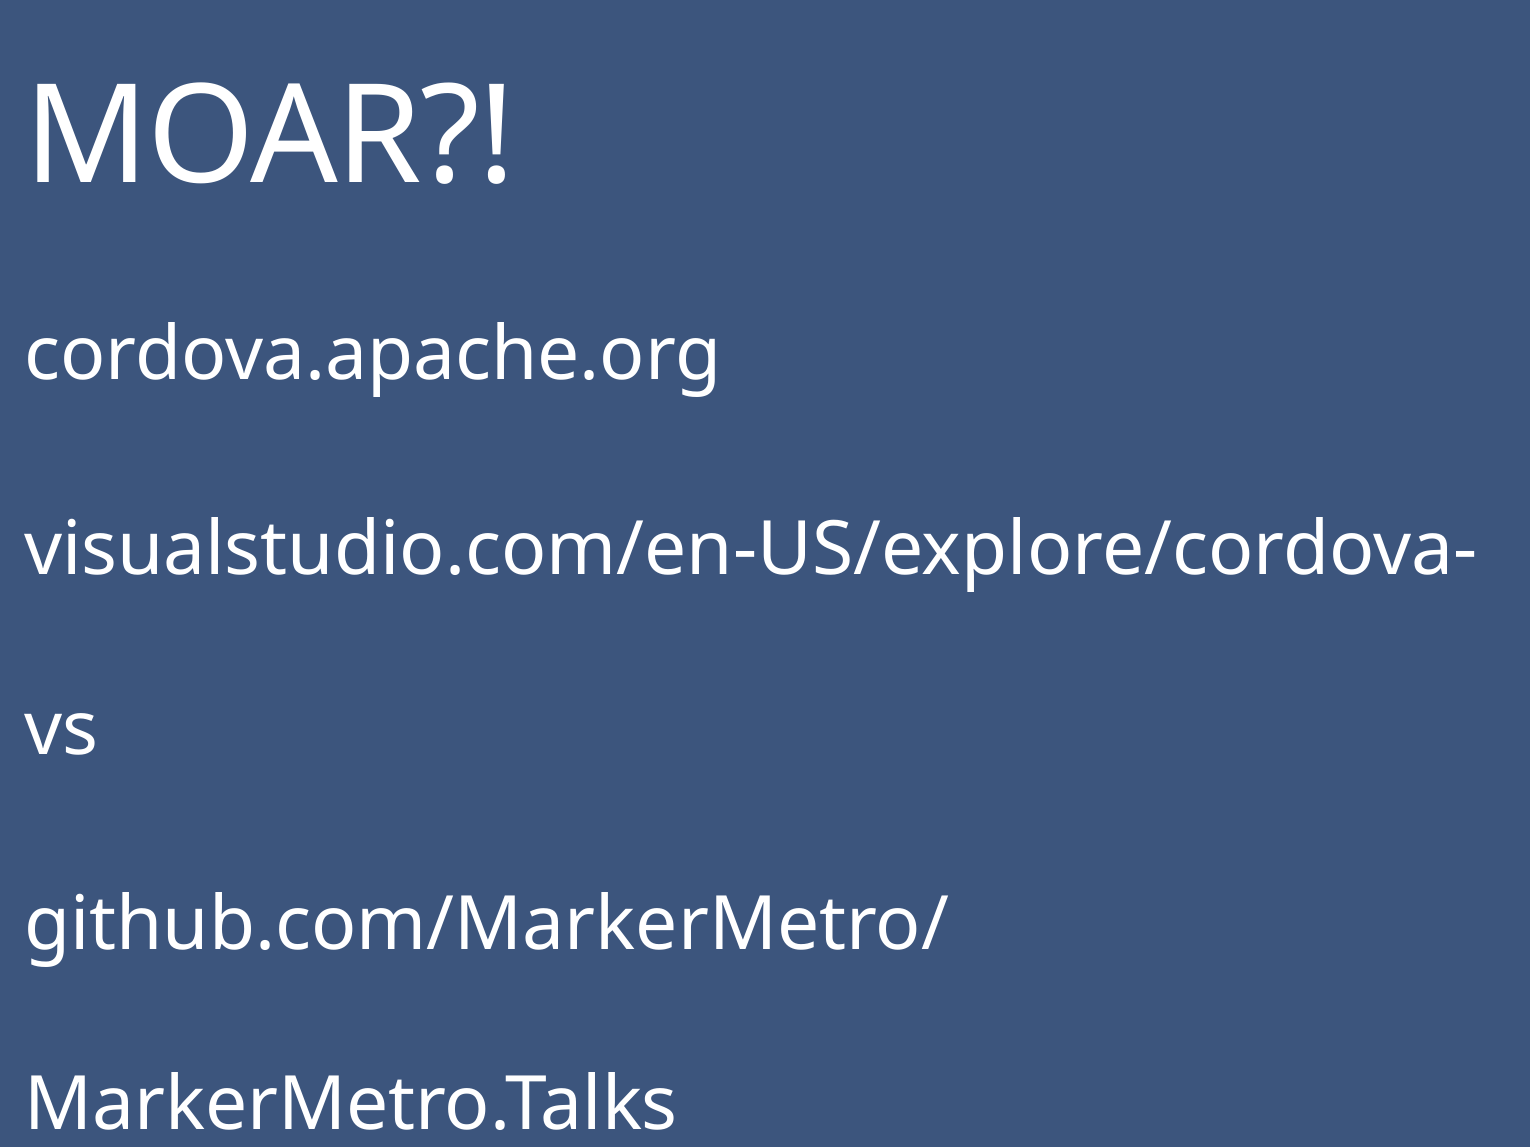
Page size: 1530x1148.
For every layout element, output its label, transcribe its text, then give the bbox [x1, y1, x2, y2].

text_box cordova.apache.org visualstudio.com/en-US/explore/cordova-vs github.com/MarkerMetro/MarkerMetro.Talks @dkarzon [0, 199, 1530, 1148]
text_box MOAR?! [0, 48, 1497, 199]
